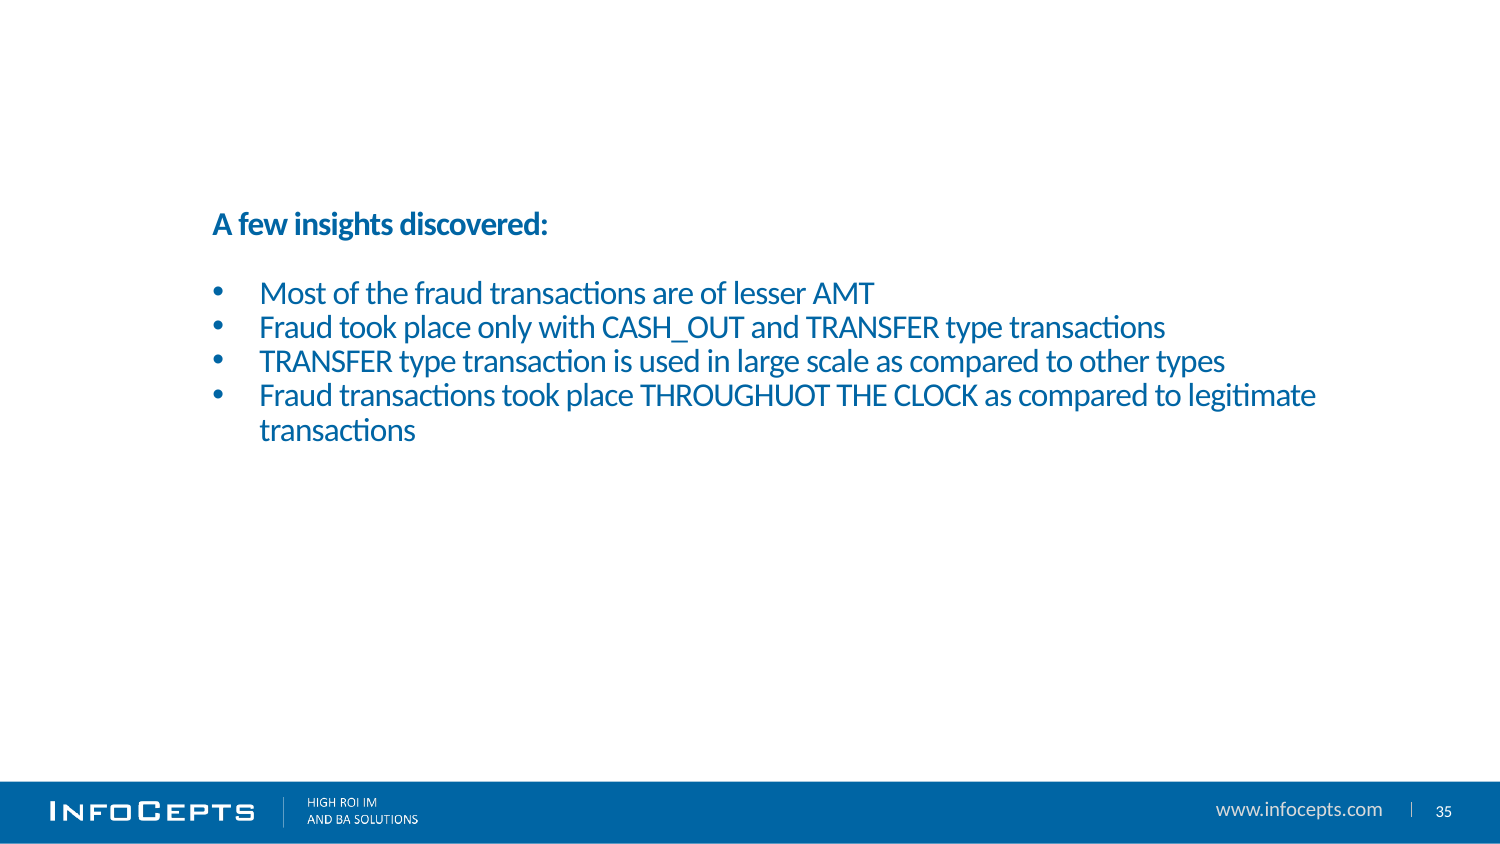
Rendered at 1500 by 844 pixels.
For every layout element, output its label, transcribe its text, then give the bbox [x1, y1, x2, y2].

picture [24, 781, 444, 840]
text_box A few insights discovered: Most of the fraud transactions are of lesser AMT Fraud took place only with CASH_OUT and TRANSFER type transactions TRANSFER type transaction is used in large scale as compared to other types Fraud transactions took place THROUGHUOT THE CLOCK as compared to legitimate transactions [212, 171, 1363, 485]
